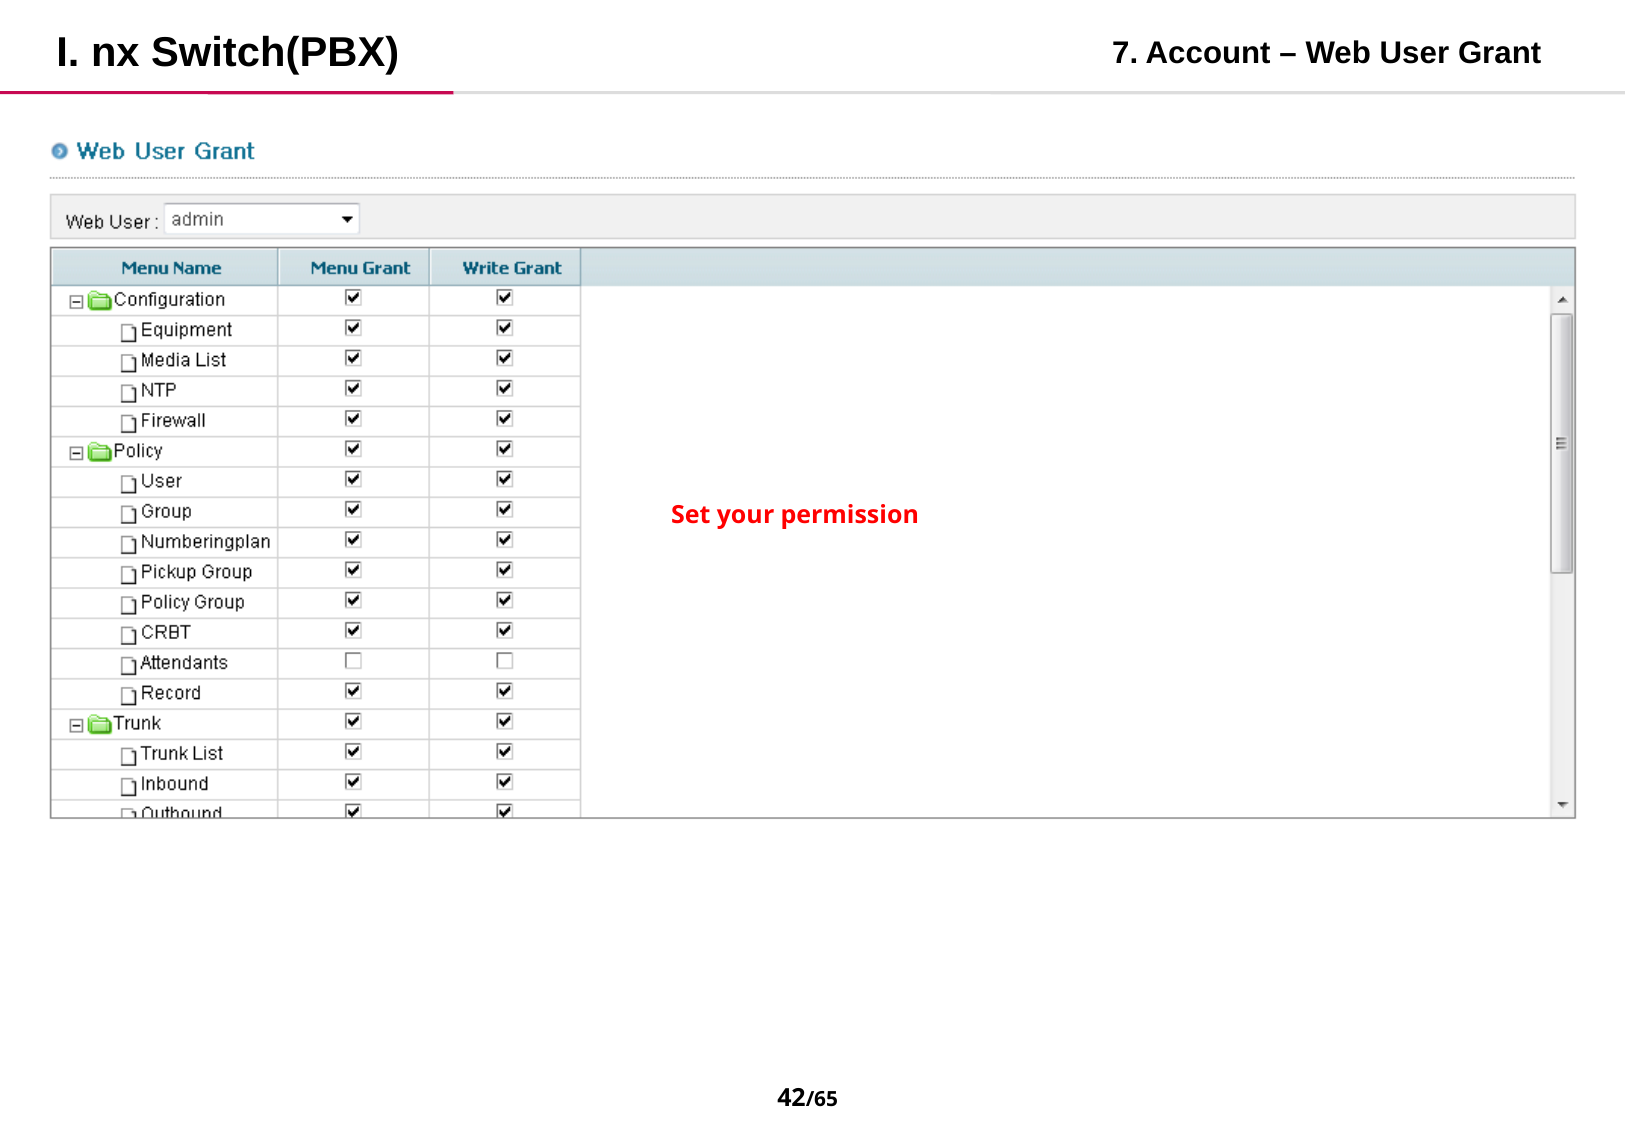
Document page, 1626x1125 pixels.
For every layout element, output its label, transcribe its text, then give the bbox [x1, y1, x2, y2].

picture [32, 128, 1608, 869]
text_box 7. Account – Web User Grant [1097, 17, 1625, 78]
text_box I. nx Switch(PBX) [41, 7, 547, 77]
slide_number 41/65 [638, 1079, 978, 1118]
